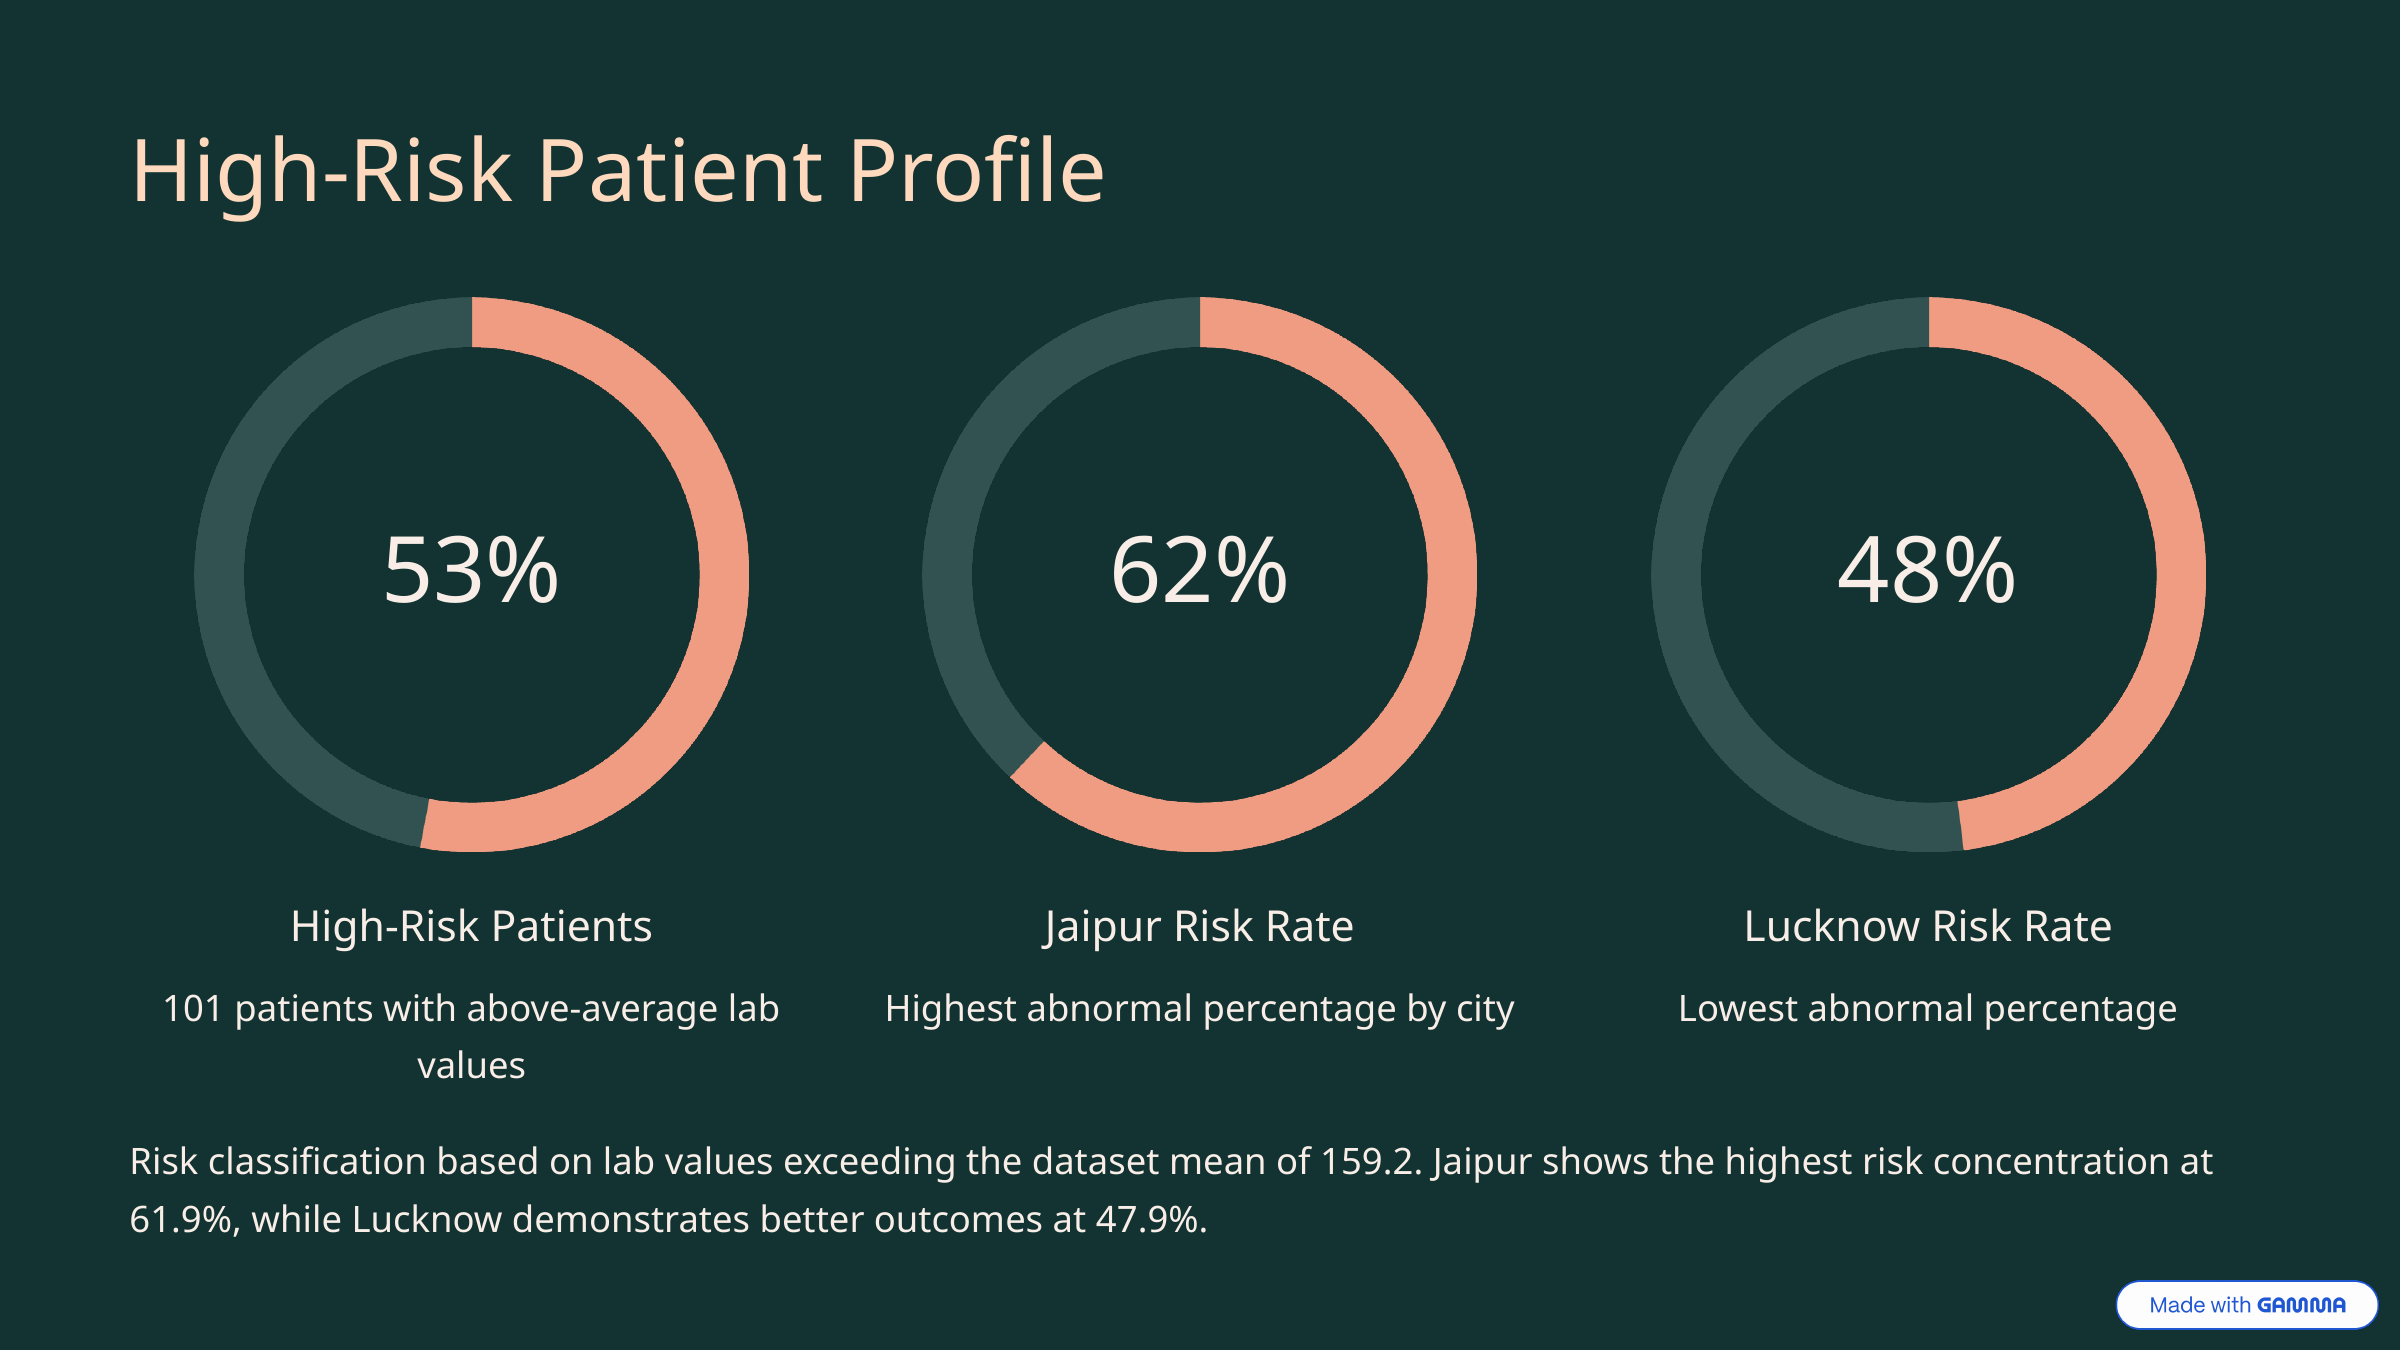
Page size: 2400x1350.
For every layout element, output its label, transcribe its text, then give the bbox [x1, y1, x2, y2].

text_box Risk classification based on lab values exceeding the dataset mean of 159.2. Jaipur shows the highest risk concentration at 61.9%, while Lucknow demonstrates better outcomes at 47.9%. [129, 1124, 2271, 1240]
picture [922, 297, 1478, 852]
text_box Highest abnormal percentage by city [857, 971, 1543, 1029]
text_box Lucknow Risk Rate [1711, 895, 2146, 951]
text_box Lowest abnormal percentage [1585, 971, 2271, 1029]
text_box 101 patients with above-average lab values [129, 971, 815, 1086]
text_box High-Risk Patients [254, 895, 689, 951]
text_box High-Risk Patient Profile [129, 110, 1084, 220]
picture [1651, 297, 2206, 852]
text_box Jaipur Risk Rate [982, 895, 1418, 951]
picture [194, 297, 749, 852]
picture [2106, 1271, 2389, 1339]
